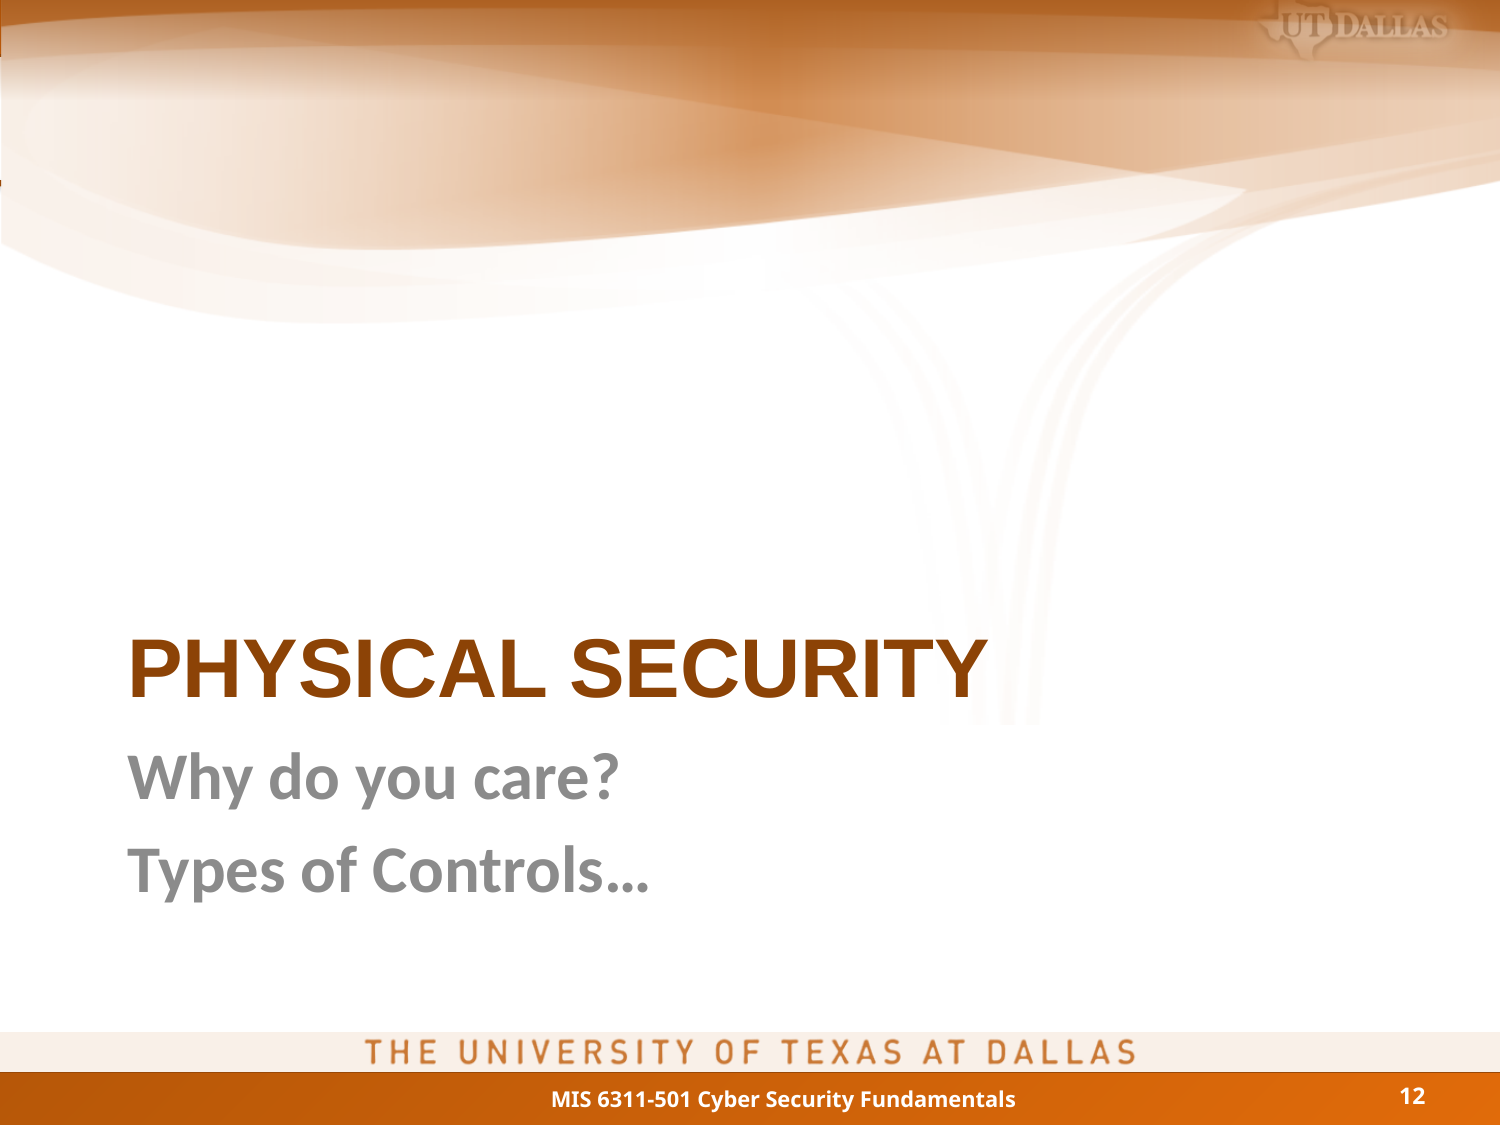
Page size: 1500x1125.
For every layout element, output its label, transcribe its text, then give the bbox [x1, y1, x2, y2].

picture [1218, 0, 1500, 86]
list Why do you care? Types of Controls… [112, 724, 1500, 972]
title PHYSICAL SECURITY [112, 499, 1500, 724]
slide_number 12 [1350, 1076, 1475, 1120]
